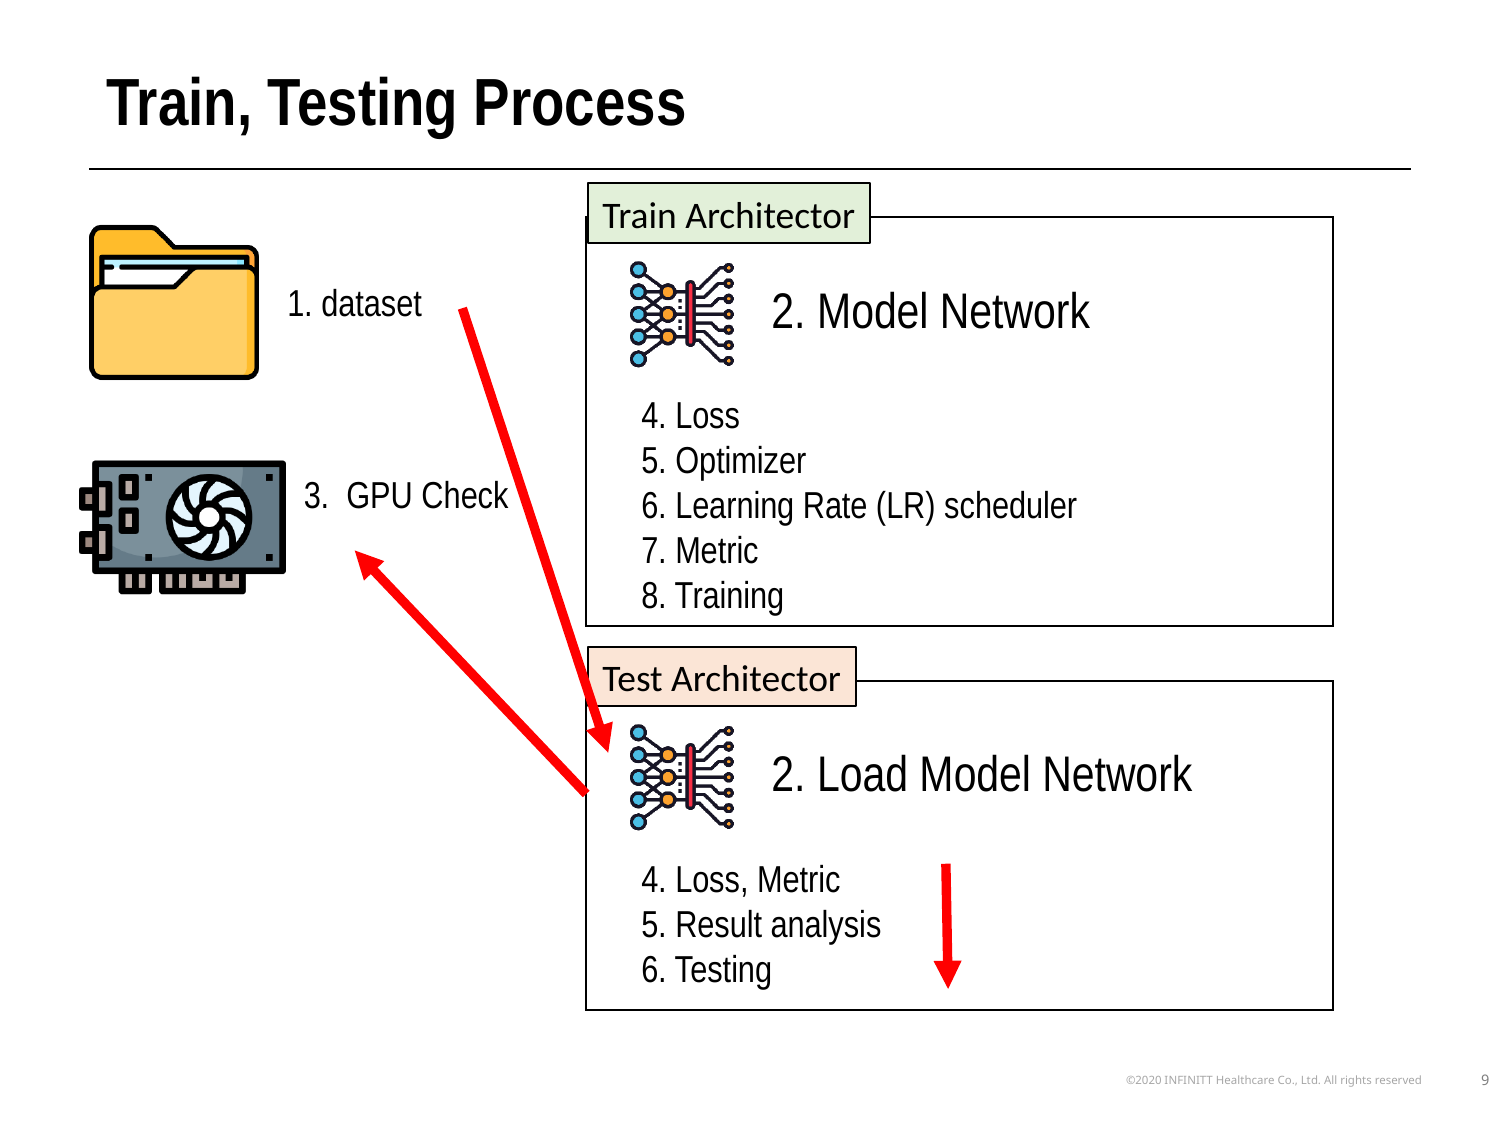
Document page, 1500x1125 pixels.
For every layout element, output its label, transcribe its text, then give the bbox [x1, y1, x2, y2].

picture [626, 259, 737, 369]
picture [626, 722, 737, 833]
text_box Train, Testing Process [91, 51, 718, 147]
text_box 1. dataset [272, 271, 437, 332]
text_box [585, 680, 1334, 1011]
text_box [585, 216, 1334, 627]
text_box Test Architector [609, 646, 857, 707]
text_box 4. Loss, Metric 5. Result analysis 6. Testing [626, 847, 1158, 997]
picture [89, 217, 259, 387]
text_box 3. GPU Check [289, 463, 462, 523]
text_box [945, 863, 949, 989]
text_box 2. Model Network [756, 271, 1163, 346]
text_box Train Architector [587, 183, 871, 244]
text_box 4. Loss 5. Optimizer 6. Learning Rate (LR) scheduler 7. Metric 8. Training [626, 383, 1158, 624]
picture [75, 420, 289, 634]
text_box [354, 550, 587, 795]
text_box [462, 308, 609, 753]
text_box 2. Load Model Network [756, 734, 1271, 809]
